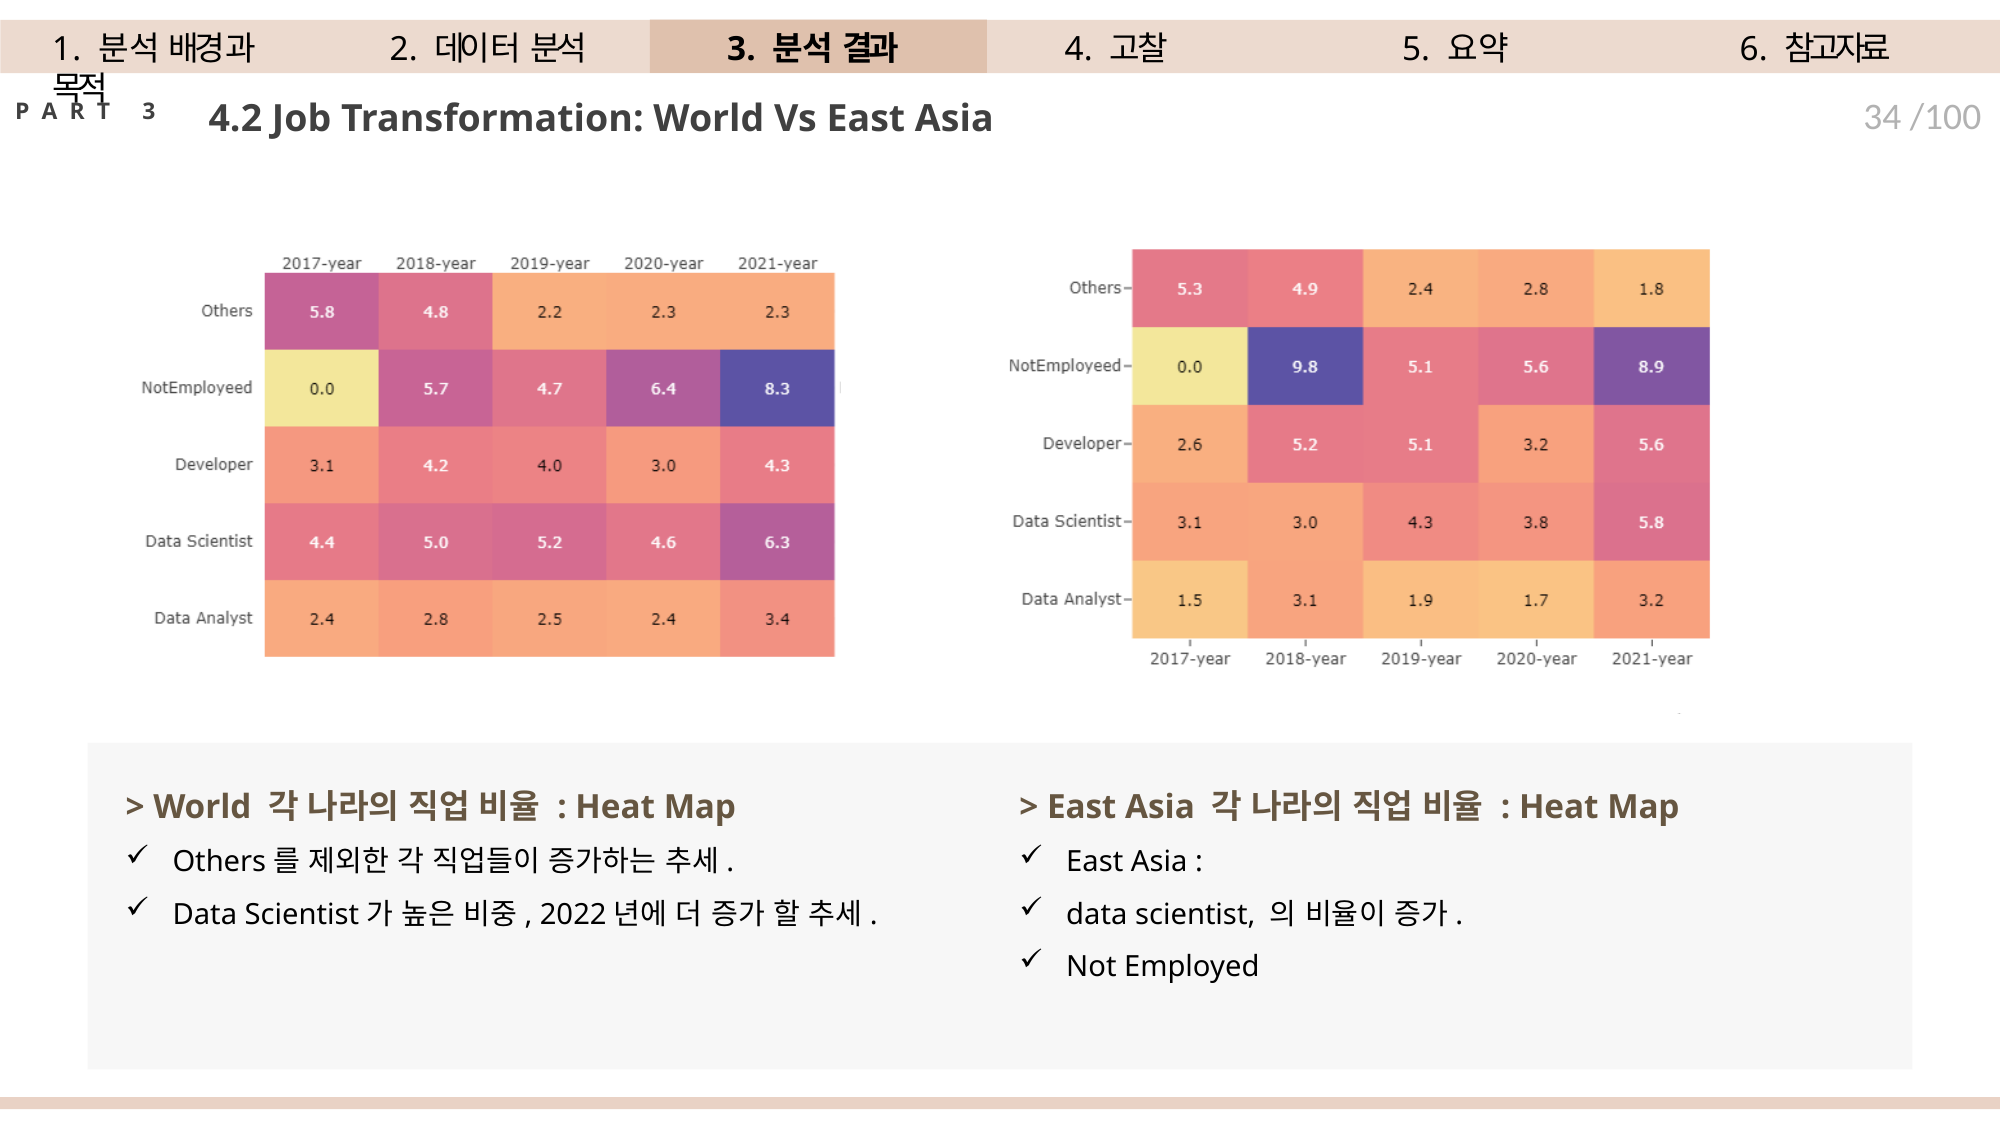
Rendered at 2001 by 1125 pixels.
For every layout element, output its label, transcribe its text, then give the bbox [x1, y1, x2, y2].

text_box 5. 요약 [1399, 25, 1660, 68]
text_box 1. 분석 배경과 목적 [49, 25, 310, 107]
text_box > East Asia 각 나라의 직업 비율 : Heat Map East Asia : data scientist, 의 비율이 증가. Not Employed [1004, 757, 1875, 990]
text_box P A R T 3 [12, 94, 157, 124]
slide_number 34 /100 [1850, 92, 1982, 138]
text_box 4.2 Job Transformation: World Vs East Asia [196, 91, 1803, 139]
text_box 4. 고찰 [1062, 25, 1323, 68]
text_box [87, 742, 1913, 1070]
text_box [649, 19, 987, 73]
text_box > World 각 나라의 직업 비율 : Heat Map Others를 제외한 각 직업들이 증가하는 추세. Data Scientist가 높은 비중, 2022년에 더 증가 할 추세. [110, 757, 982, 990]
picture [1009, 202, 1723, 714]
picture [137, 202, 841, 688]
text_box 2. 데이터 분석 [387, 25, 648, 68]
text_box 6. 참고자료 [1737, 25, 1998, 68]
text_box 3. 분석 결과 [724, 25, 985, 68]
